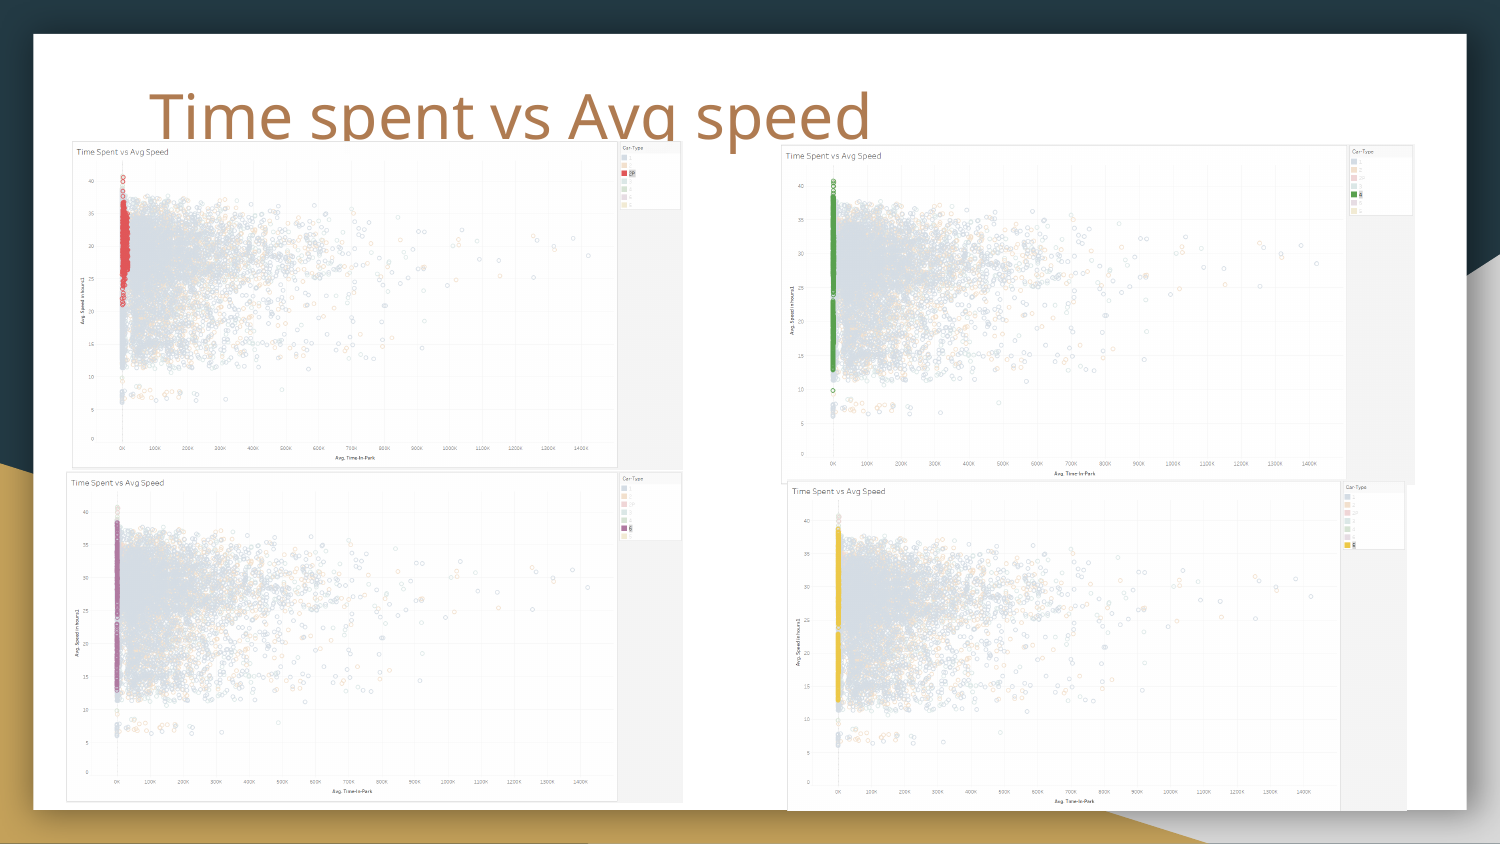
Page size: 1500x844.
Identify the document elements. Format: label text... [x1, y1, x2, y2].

picture [781, 144, 1416, 812]
title Time spent vs Avg speed [134, 62, 1366, 219]
picture [66, 141, 683, 803]
